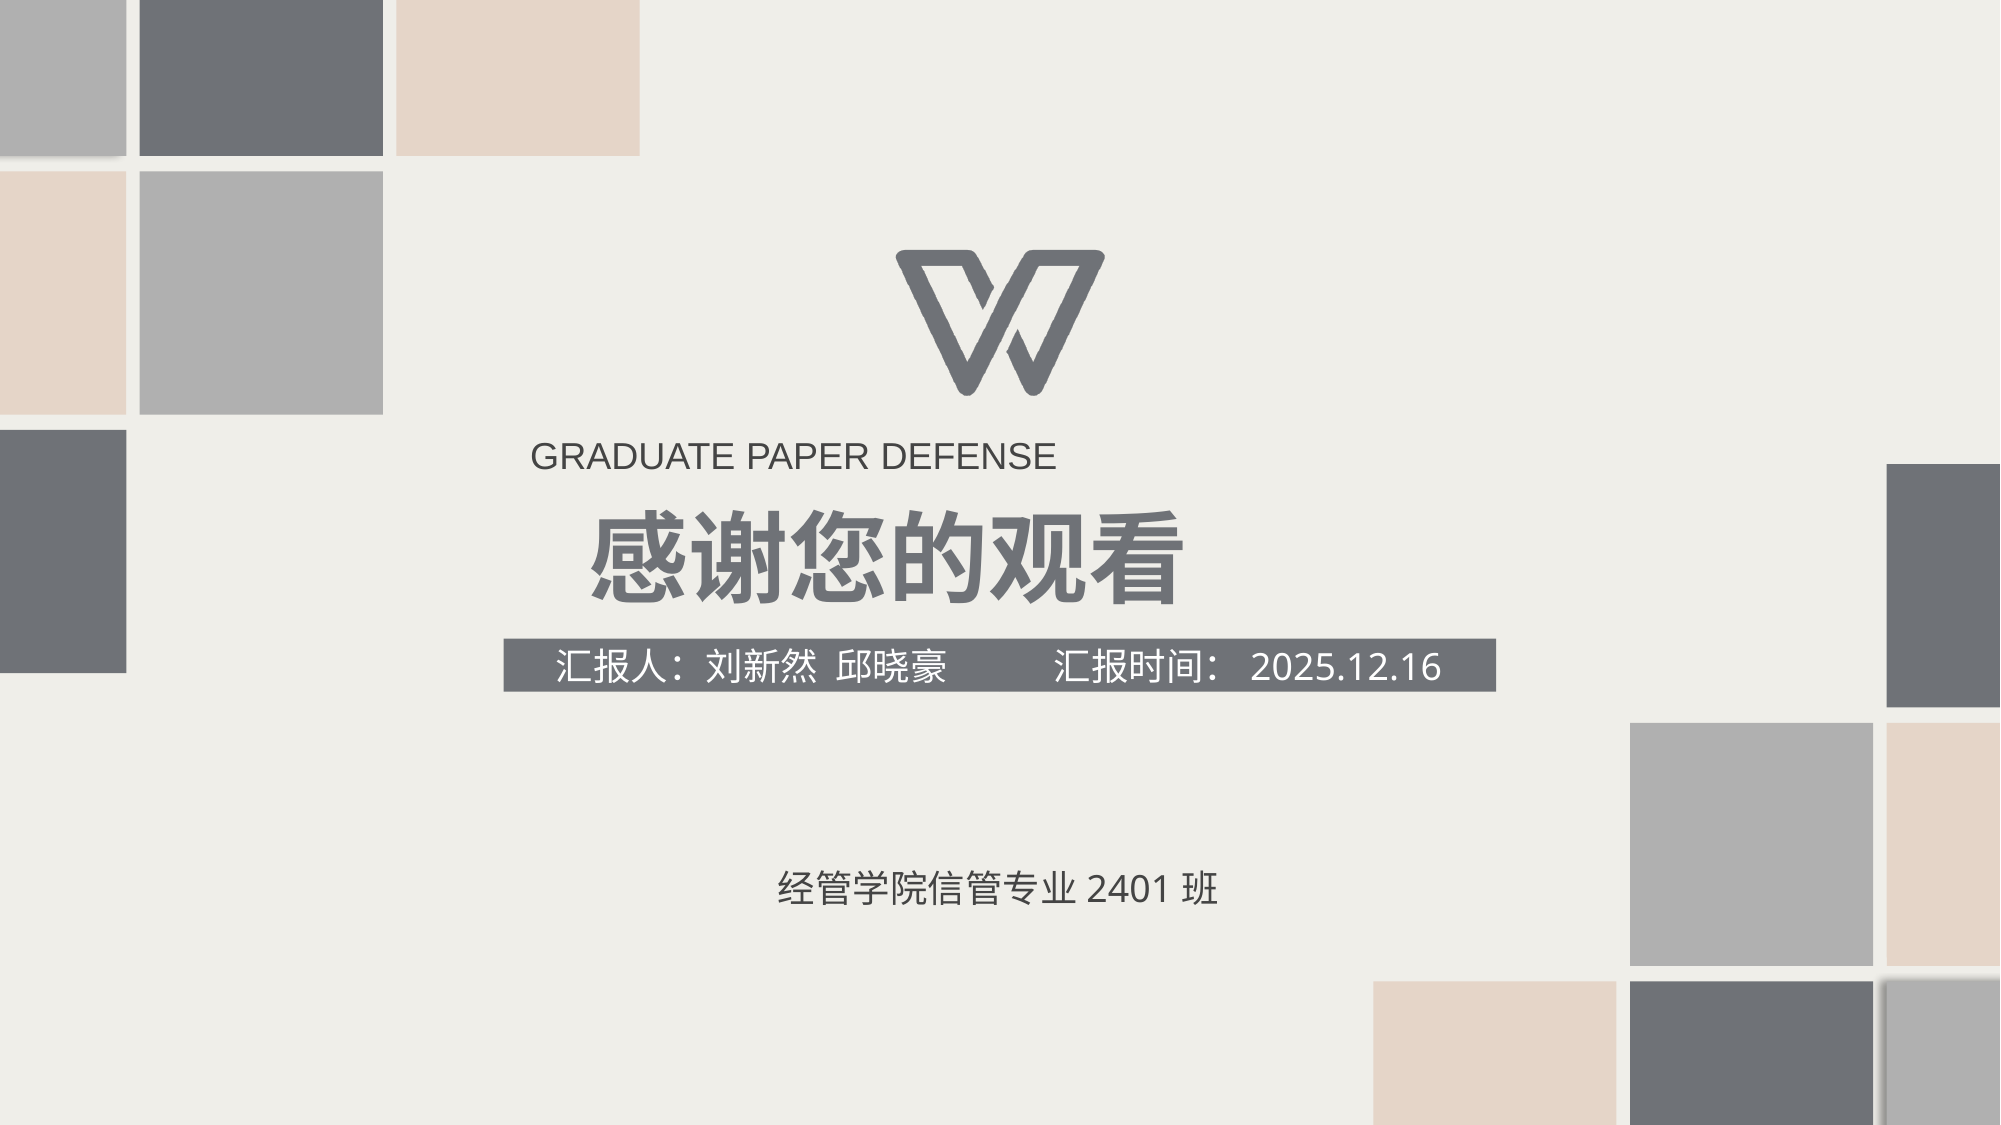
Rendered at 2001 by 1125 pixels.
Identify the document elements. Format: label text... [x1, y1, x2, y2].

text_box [0, 0, 640, 674]
text_box 感谢您的观看 [640, 487, 1373, 623]
text_box 汇报人：刘新然 邱晓豪 [503, 638, 999, 693]
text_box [1373, 464, 2000, 1125]
text_box 经管学院信管专业2401班 [740, 857, 1256, 918]
picture [893, 211, 1107, 425]
text_box GRADUATE PAPER DEFENSE [640, 424, 1485, 484]
text_box 汇报时间：2025.12.16 [999, 638, 1373, 693]
